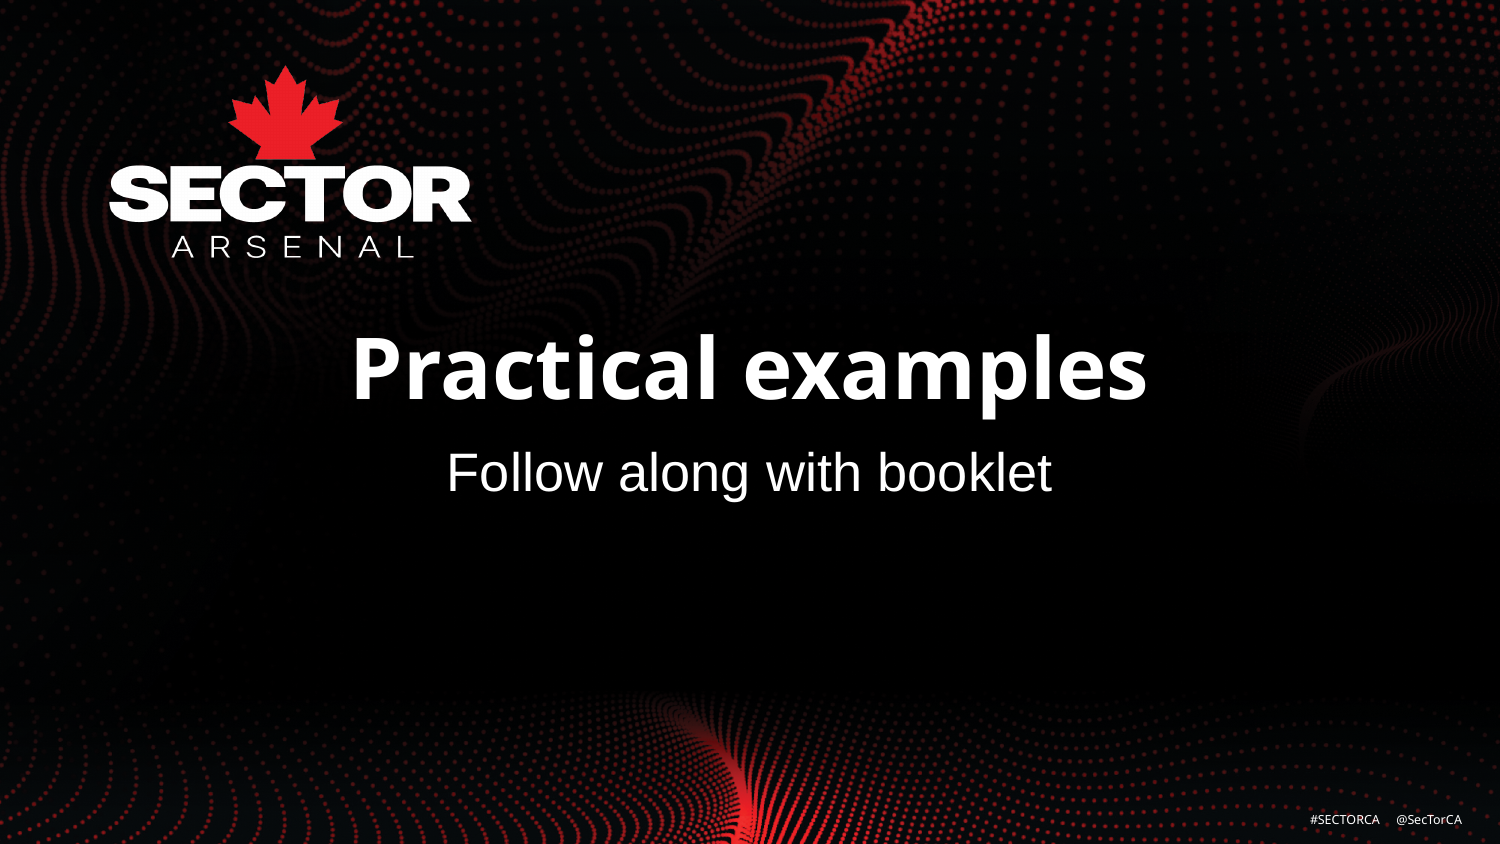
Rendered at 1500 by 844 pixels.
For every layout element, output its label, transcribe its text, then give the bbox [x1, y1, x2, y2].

text_box Follow along with booklet [109, 432, 1391, 553]
picture [0, 422, 1500, 844]
text_box Practical examples [0, 322, 1500, 422]
picture [0, 0, 1500, 322]
